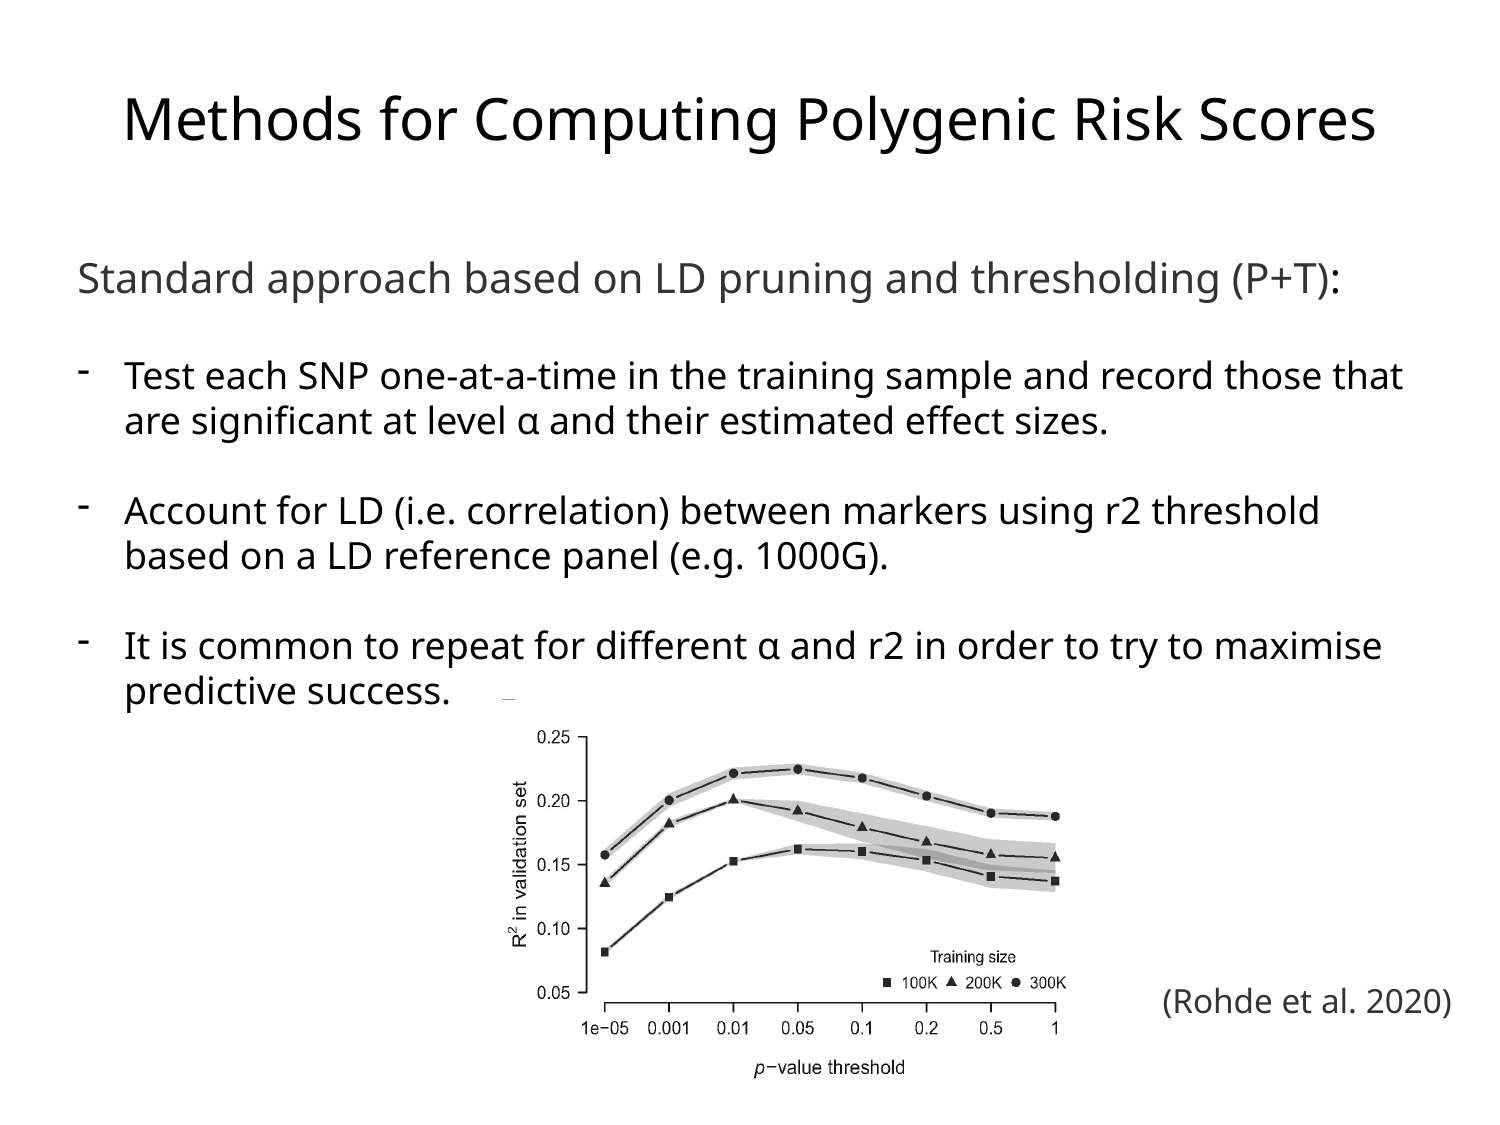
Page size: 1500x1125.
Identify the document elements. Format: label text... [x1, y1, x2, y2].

text_box Methods for Computing Polygenic Risk Scores Standard approach based on LD pruning and thresholding (P+T): Test each SNP one-at-a-time in the training sample and record those that are significant at level α and their estimated effect sizes. Account for LD (i.e. correlation) between markers using r2 threshold based on a LD reference panel (e.g. 1000G). It is common to repeat for different α and r2 in order to try to maximise predictive success. [62, 74, 1438, 944]
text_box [474, 699, 1076, 1091]
text_box (Rohde et al. 2020) [1147, 972, 1467, 1028]
text_box [12, 0, 373, 174]
